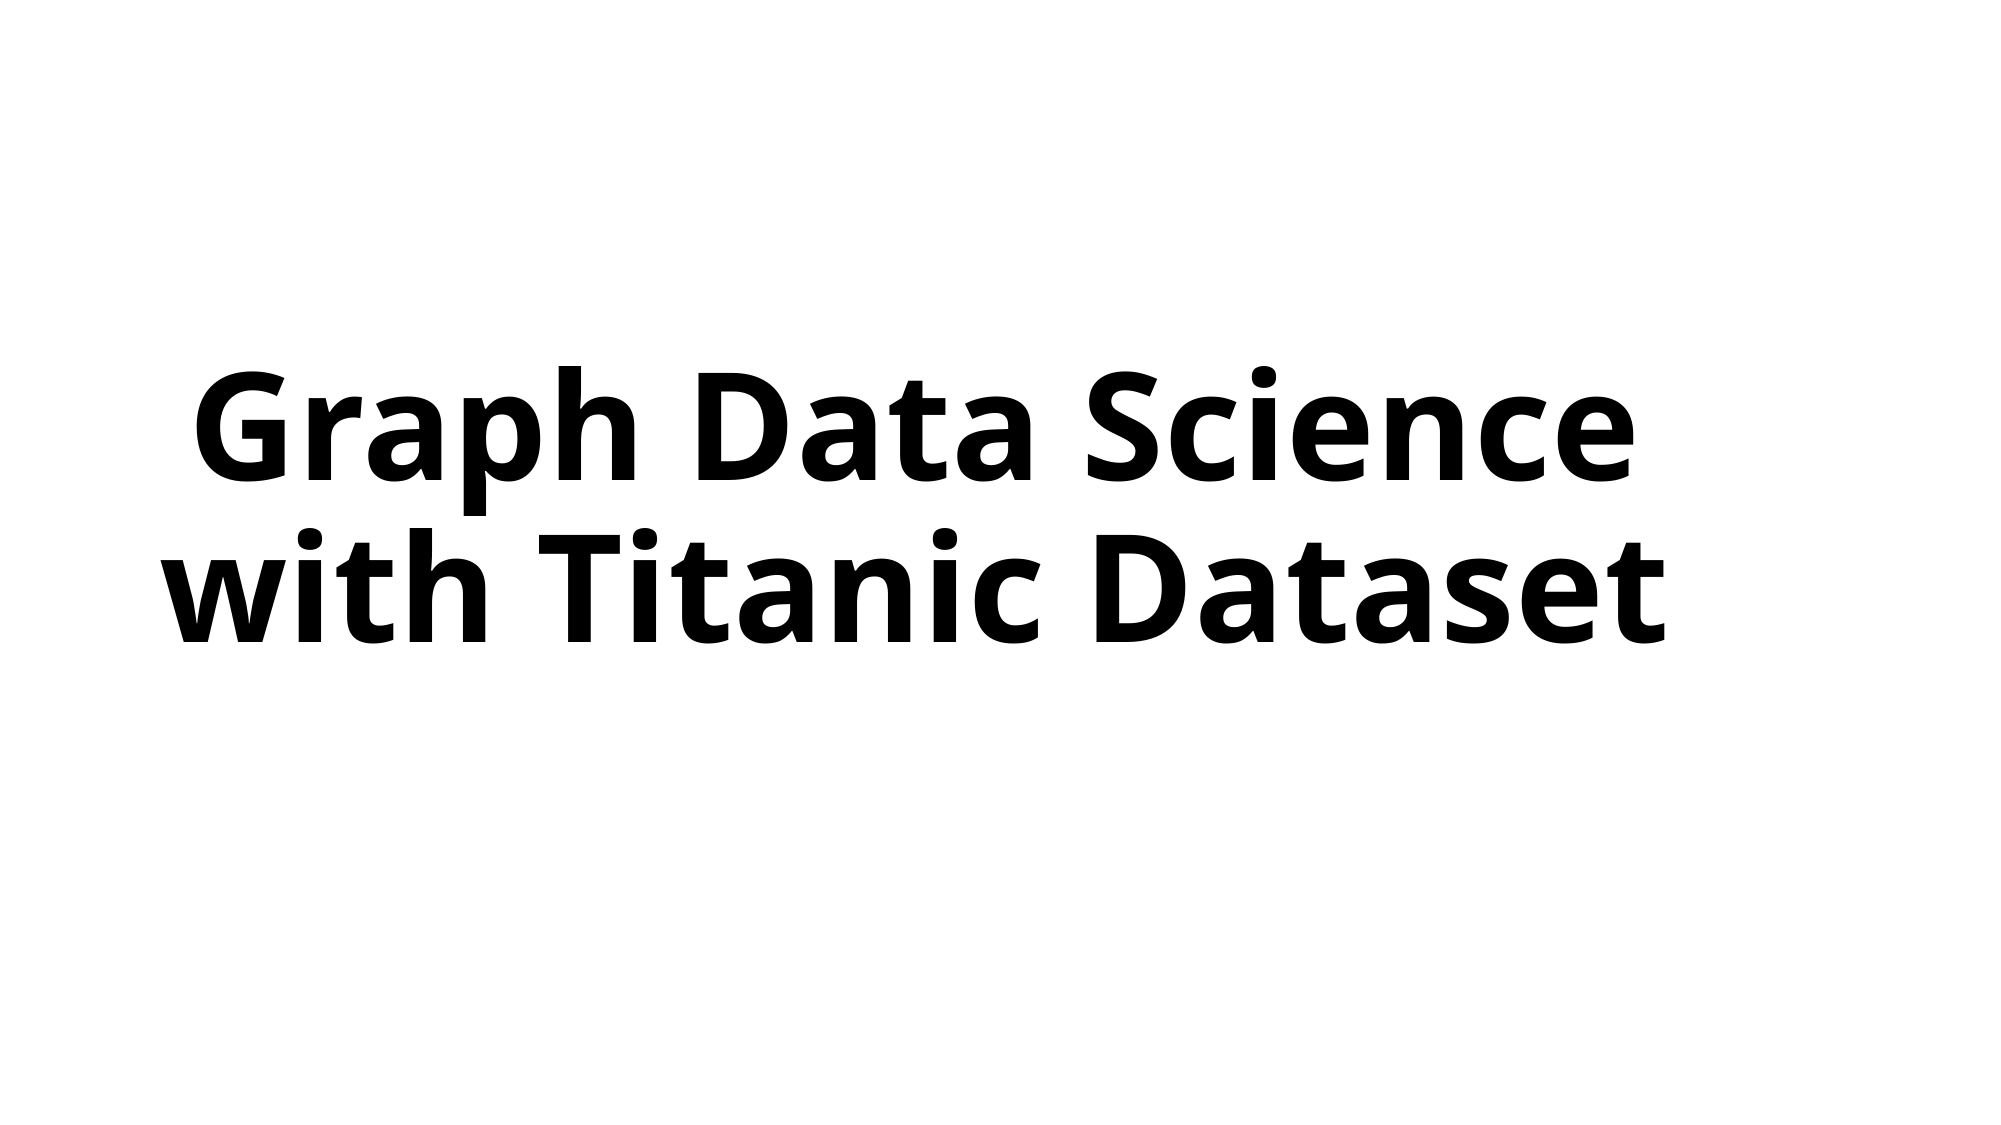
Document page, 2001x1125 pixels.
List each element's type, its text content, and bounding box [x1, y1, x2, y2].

title Graph Data Science with Titanic Dataset [79, 290, 1750, 683]
